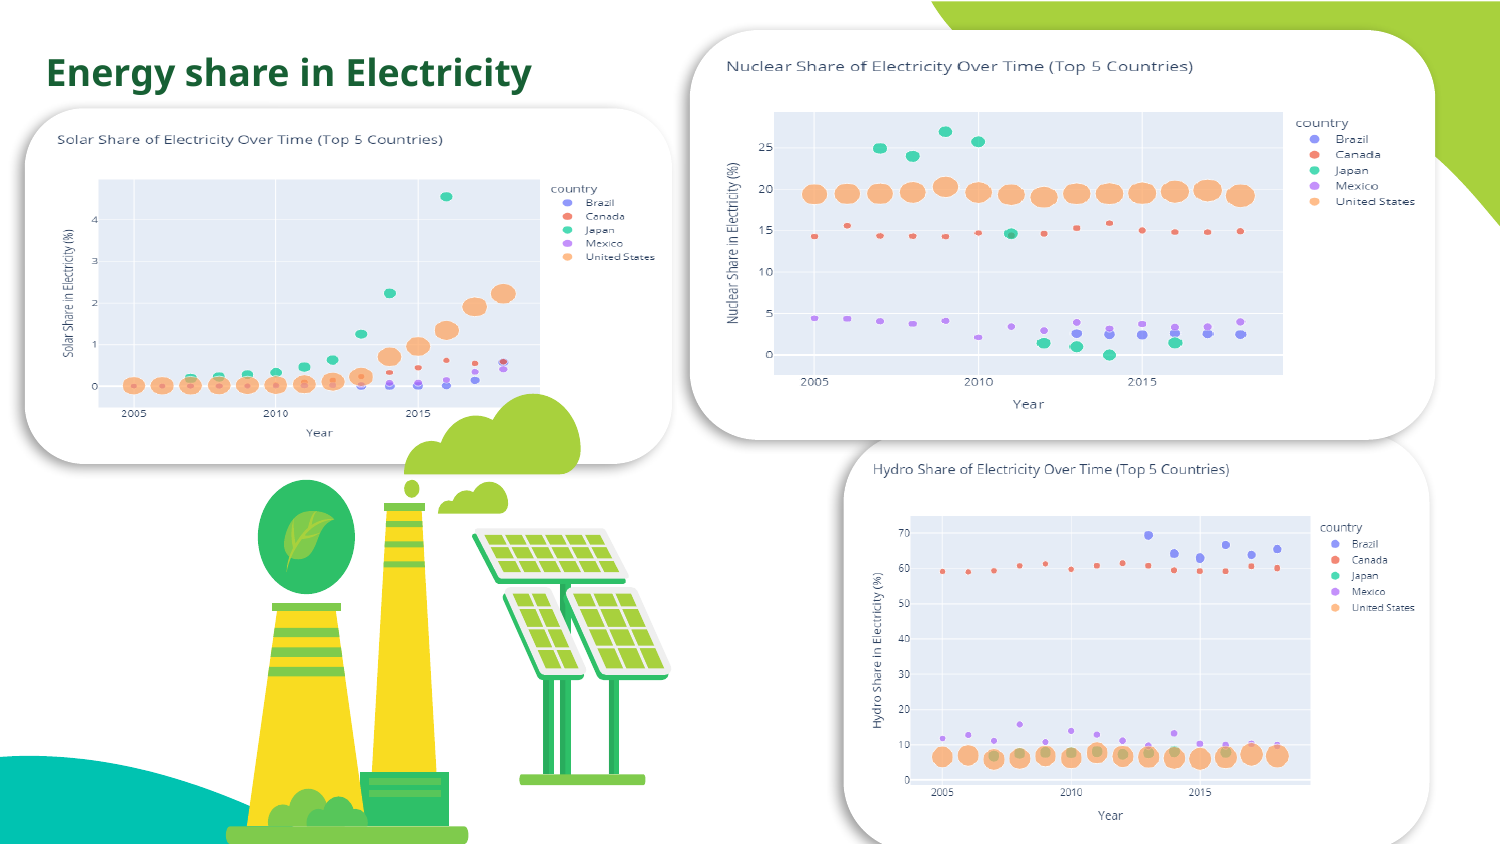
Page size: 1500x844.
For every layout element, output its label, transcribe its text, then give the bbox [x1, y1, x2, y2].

picture [689, 29, 1436, 844]
title Energy share in Electricity [30, 30, 687, 109]
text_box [225, 393, 581, 844]
picture [24, 108, 673, 465]
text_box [587, 528, 674, 786]
